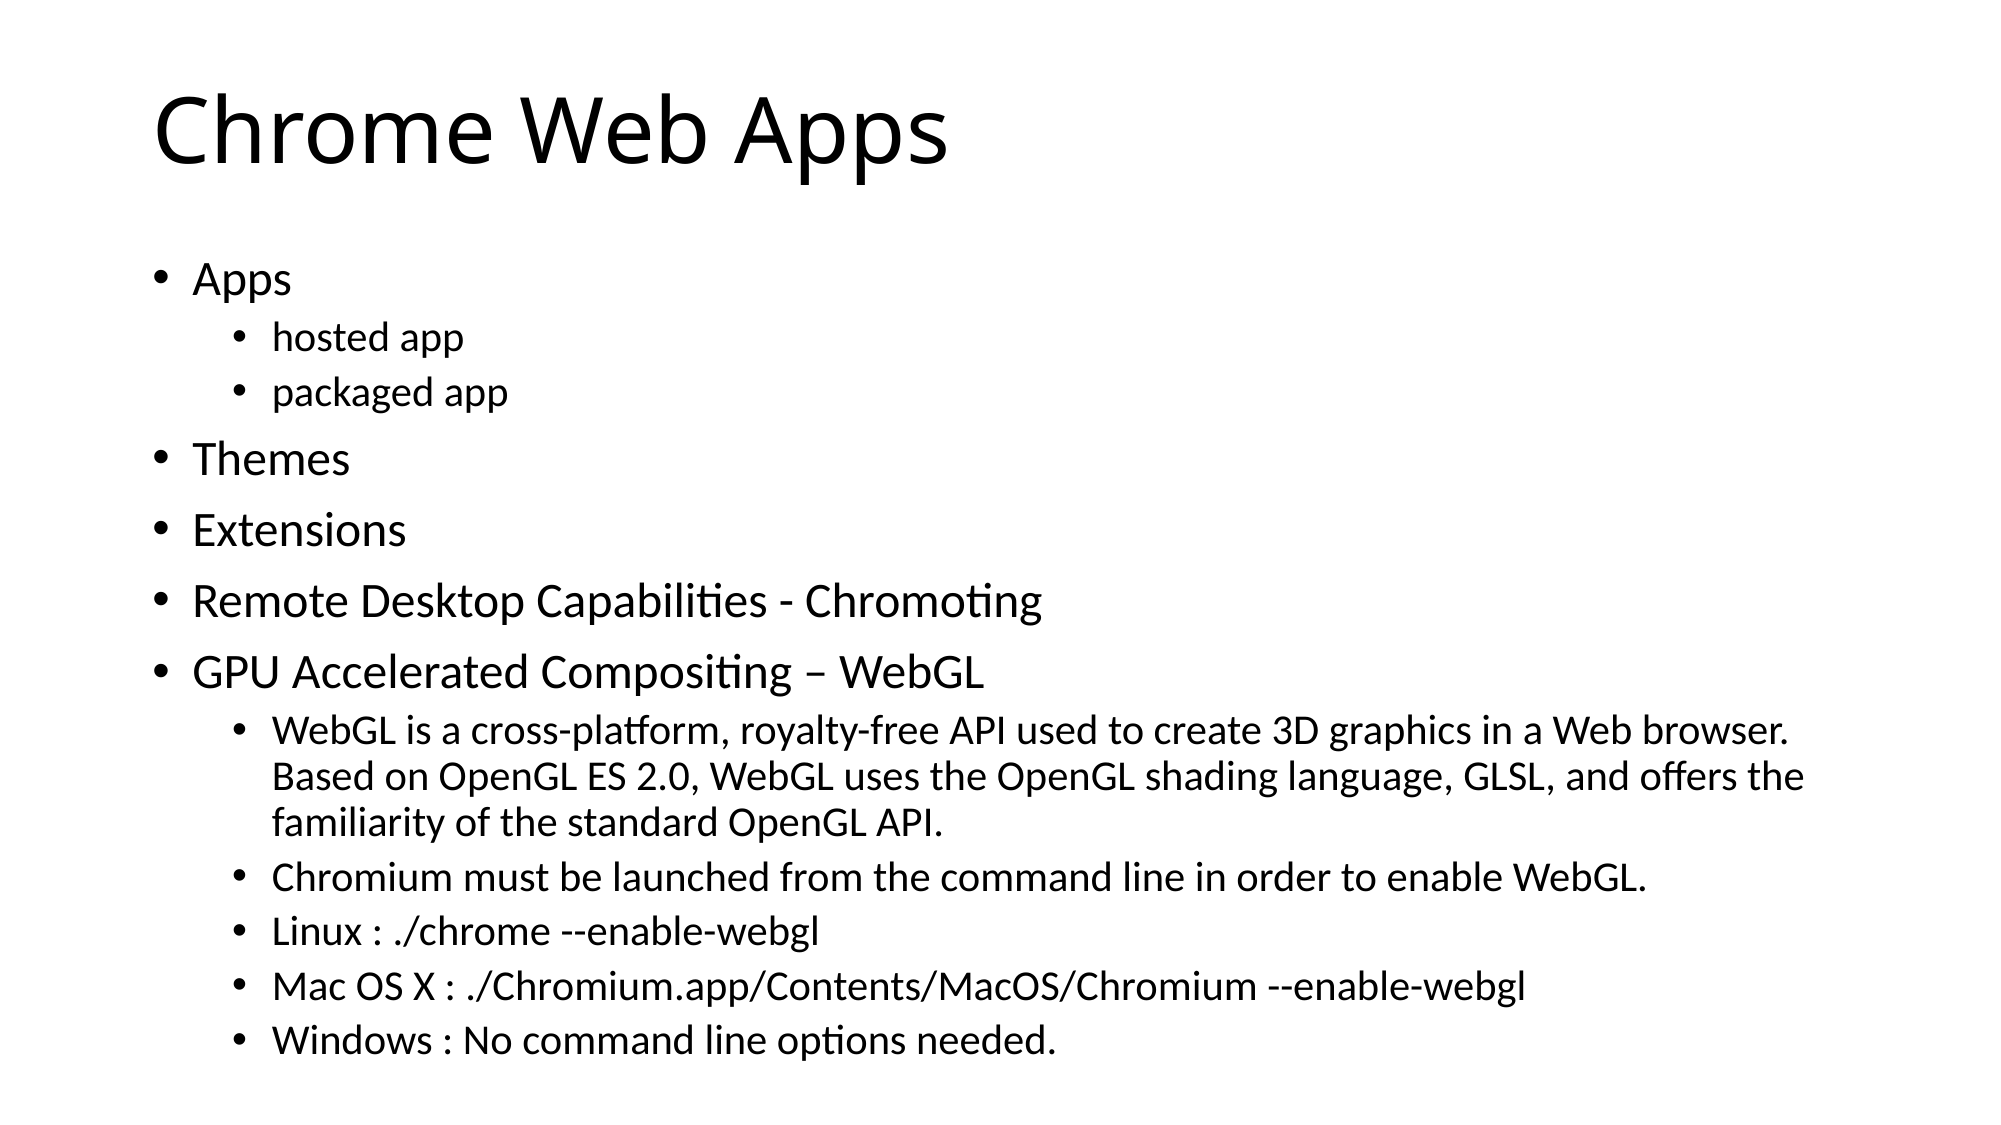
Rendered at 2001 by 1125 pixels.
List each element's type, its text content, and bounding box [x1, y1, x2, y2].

title Chrome Web Apps [137, 59, 1863, 209]
list Apps hosted app packaged app Themes Extensions Remote Desktop Capabilities - Chromoting GPU Accelerated Compositing – WebGL WebGL is a cross-platform, royalty-free API used to create 3D graphics in a Web browser. Based on OpenGL ES 2.0, WebGL uses the OpenGL shading language, GLSL, and offers the familiarity of the standard OpenGL API. Chromium must be launched from the command line in order to enable WebGL. Linux : ./chrome --enable-webgl Mac OS X : ./Chromium.app/Contents/MacOS/Chromium --enable-webgl Windows : No command line options needed. [137, 245, 1863, 1080]
